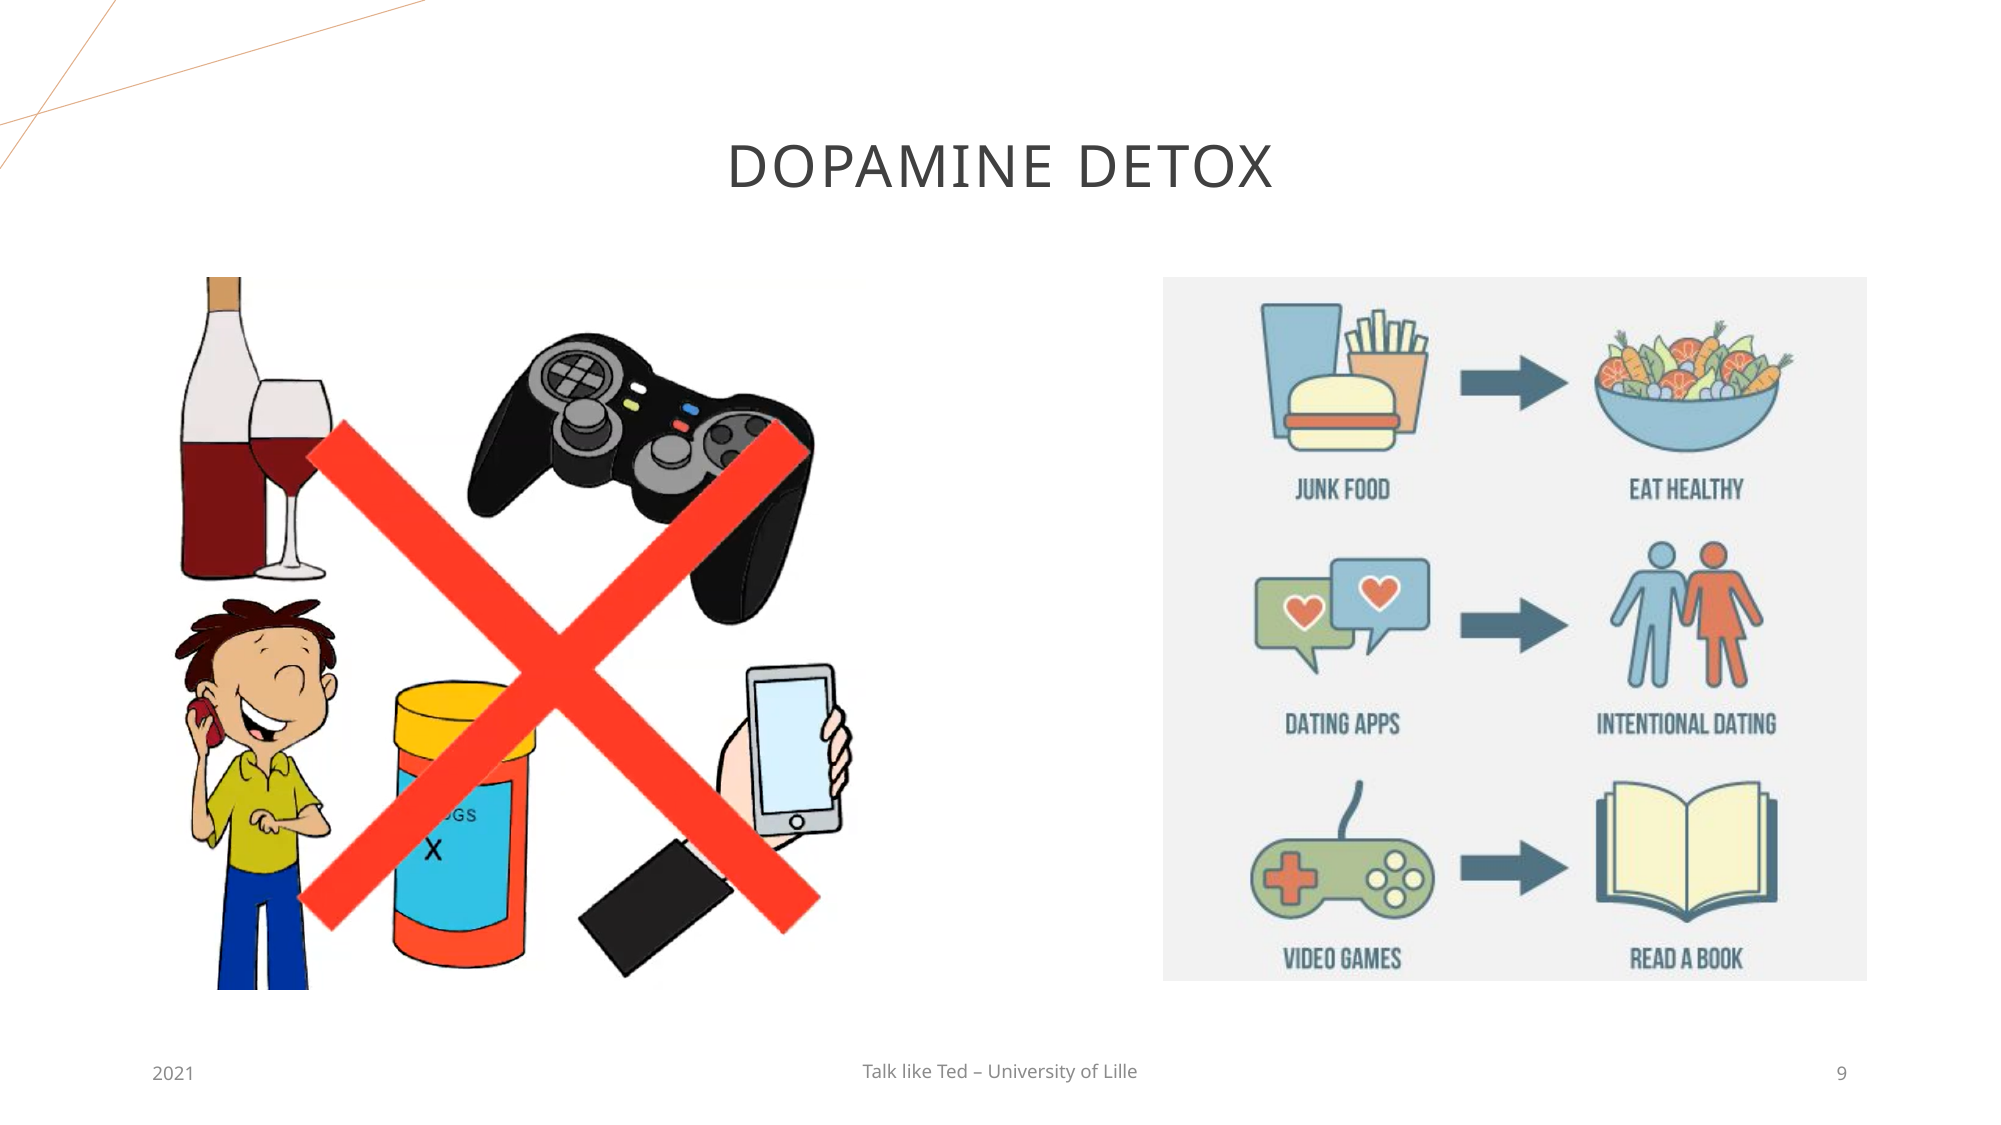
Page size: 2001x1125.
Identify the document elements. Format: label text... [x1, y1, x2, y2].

slide_number 2021 [137, 1042, 588, 1103]
picture [1163, 277, 1867, 981]
title Dopamine detox [137, 59, 1863, 278]
slide_number 9 [1412, 1042, 1863, 1103]
footer Talk like Ted – University of Lille [662, 1042, 1338, 1103]
picture [137, 277, 866, 990]
